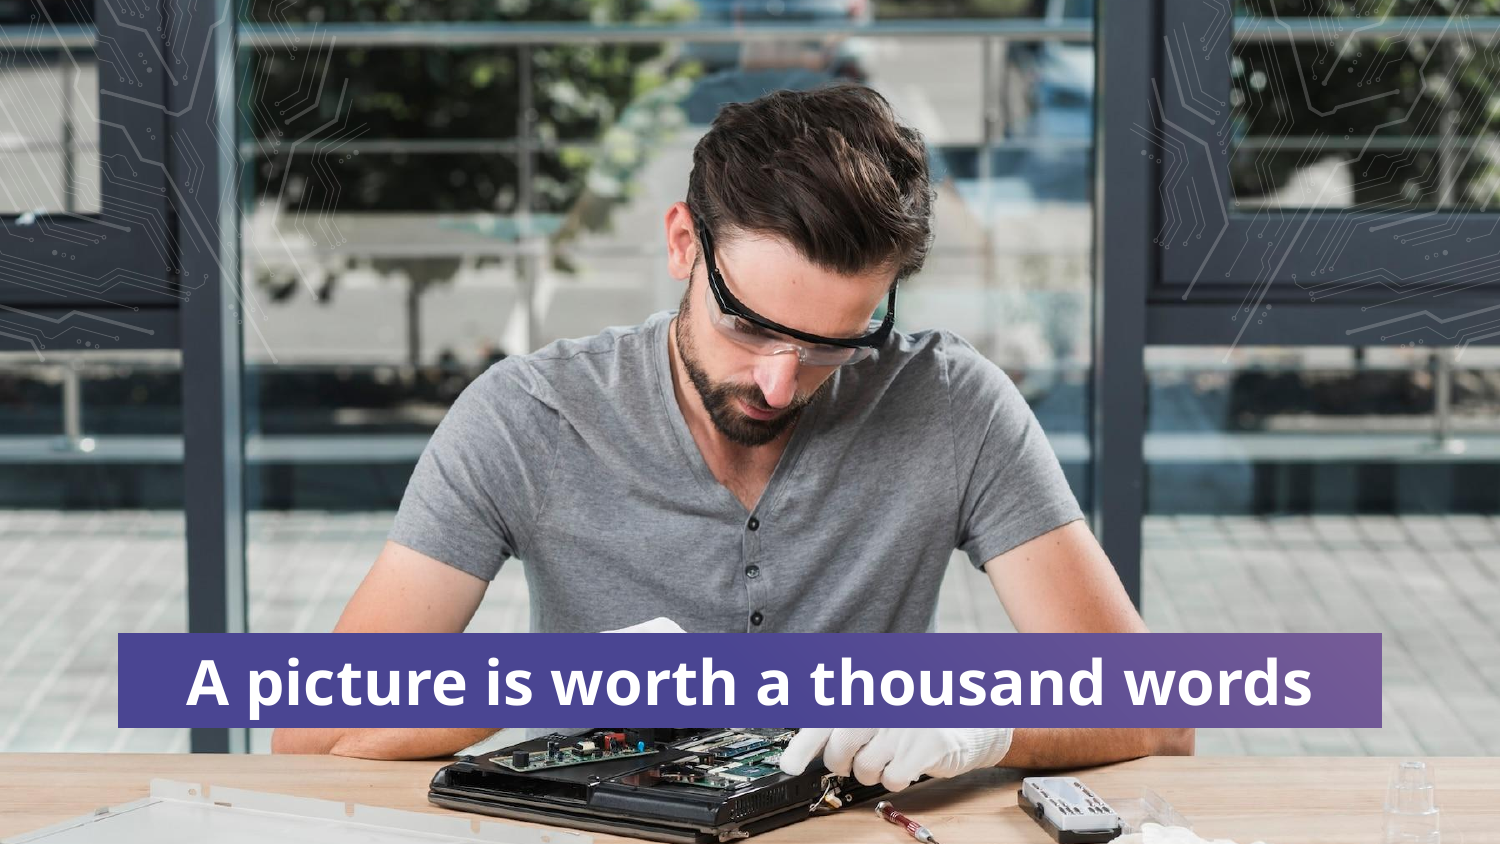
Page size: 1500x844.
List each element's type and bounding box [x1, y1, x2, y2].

picture [0, 489, 1500, 844]
text_box [0, 0, 1500, 489]
